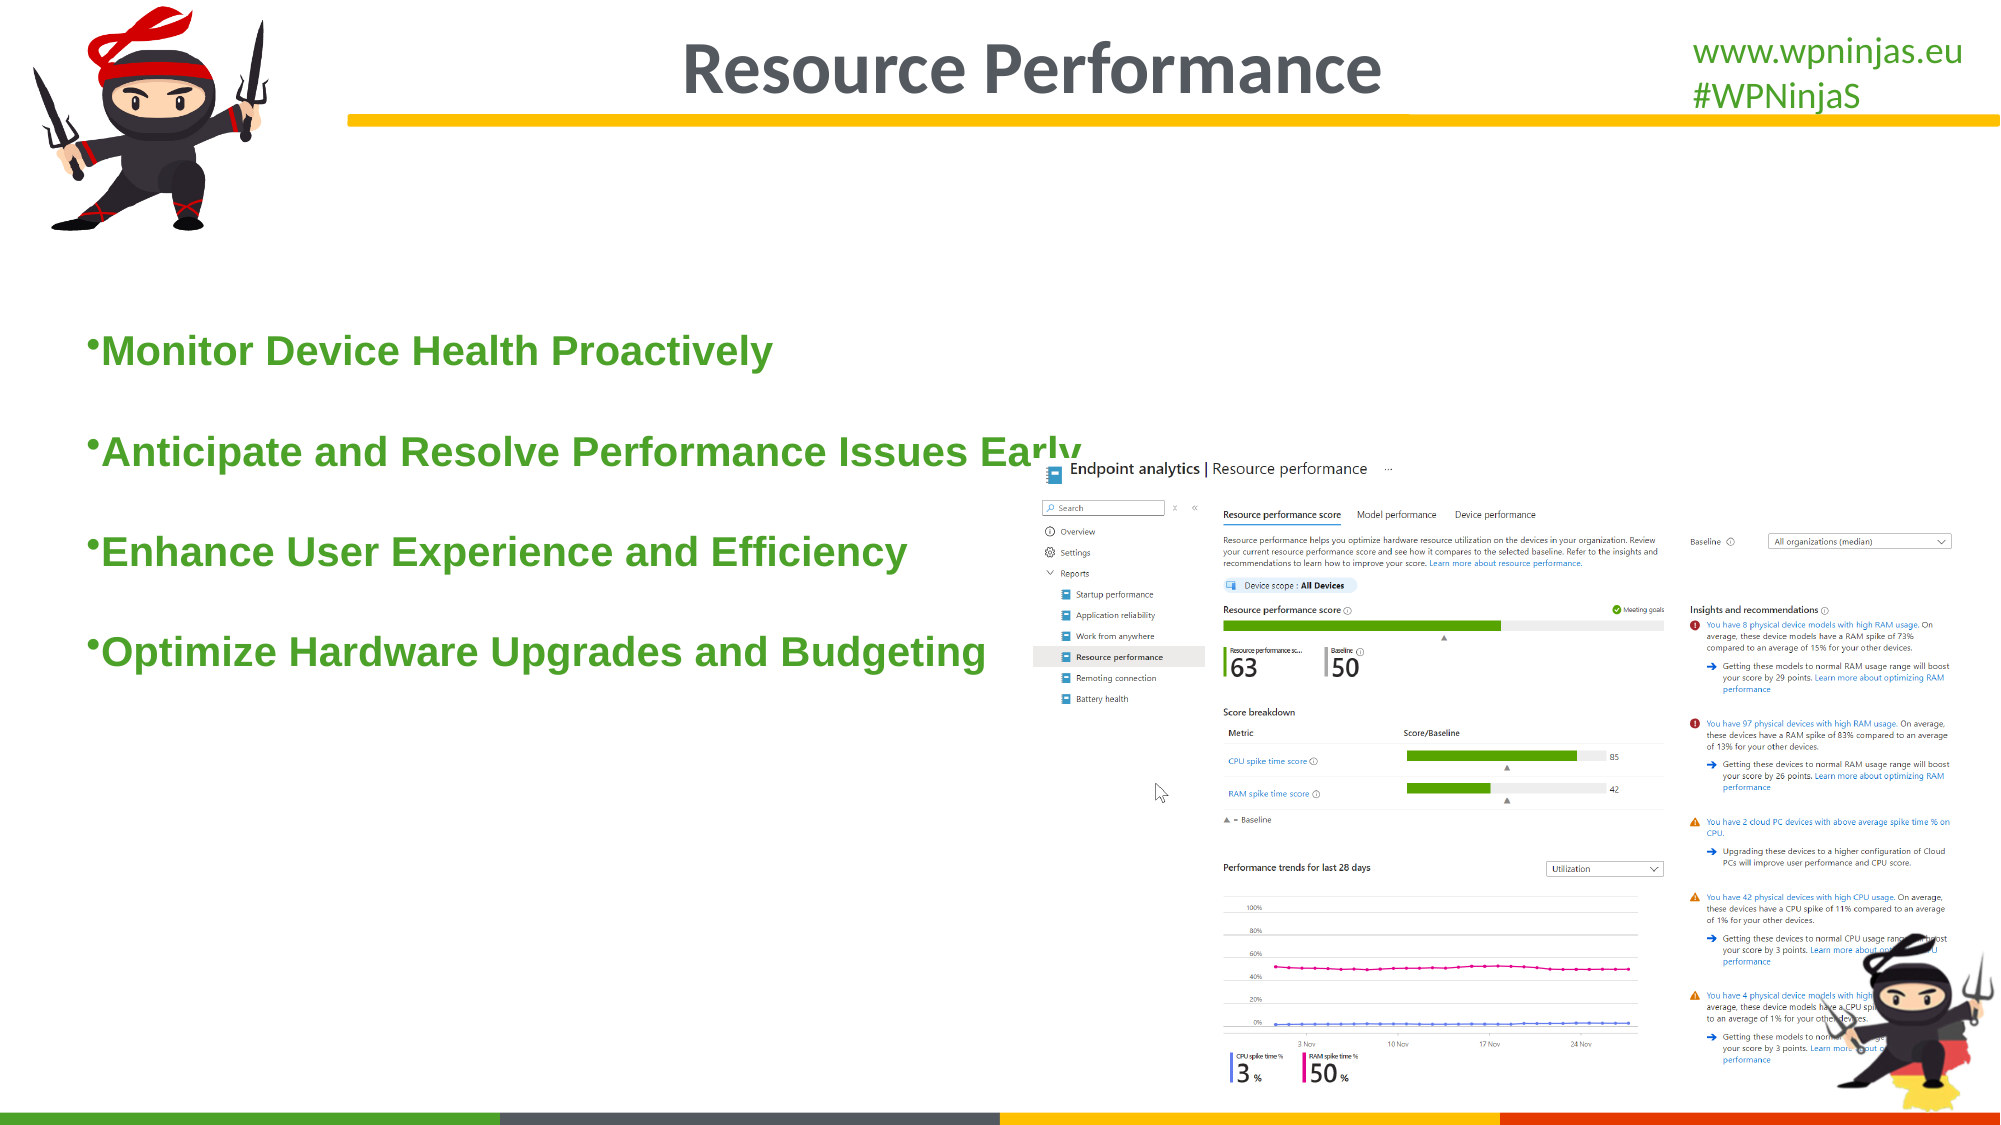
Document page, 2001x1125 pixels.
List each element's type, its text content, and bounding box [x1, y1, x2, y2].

list Monitor Device Health Proactively Anticipate and Resolve Performance Issues Early Enhance User Experience and Efficiency Optimize Hardware Upgrades and Budgeting [71, 266, 1922, 1046]
picture [28, 0, 269, 236]
list Resource Performance [383, 21, 1684, 114]
picture [1033, 458, 2000, 1125]
